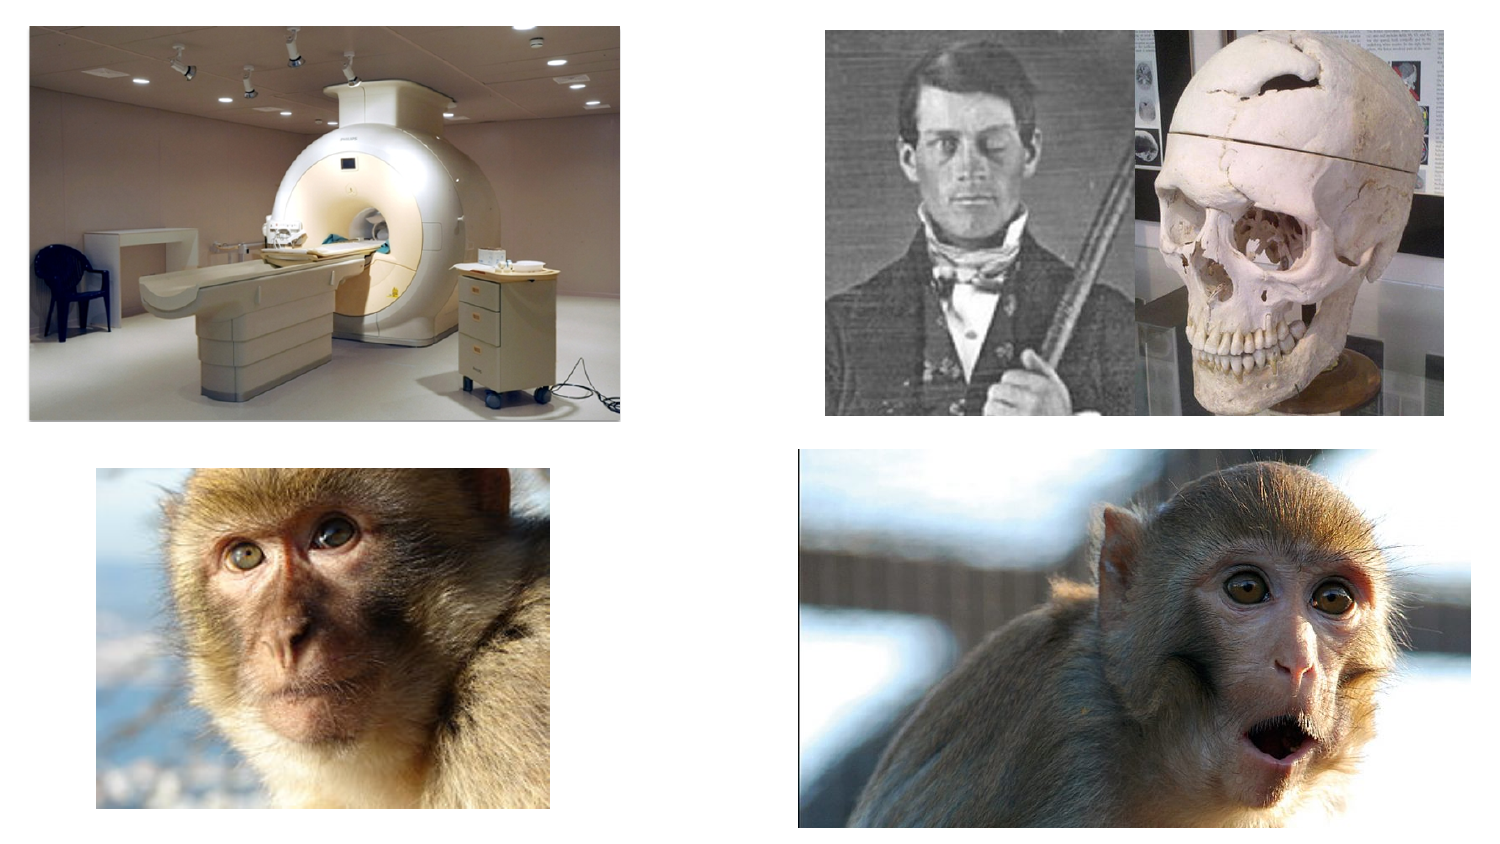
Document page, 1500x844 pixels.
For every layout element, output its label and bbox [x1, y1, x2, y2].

picture [95, 468, 550, 810]
picture [797, 449, 1471, 828]
picture [24, 24, 621, 422]
picture [824, 30, 1444, 417]
